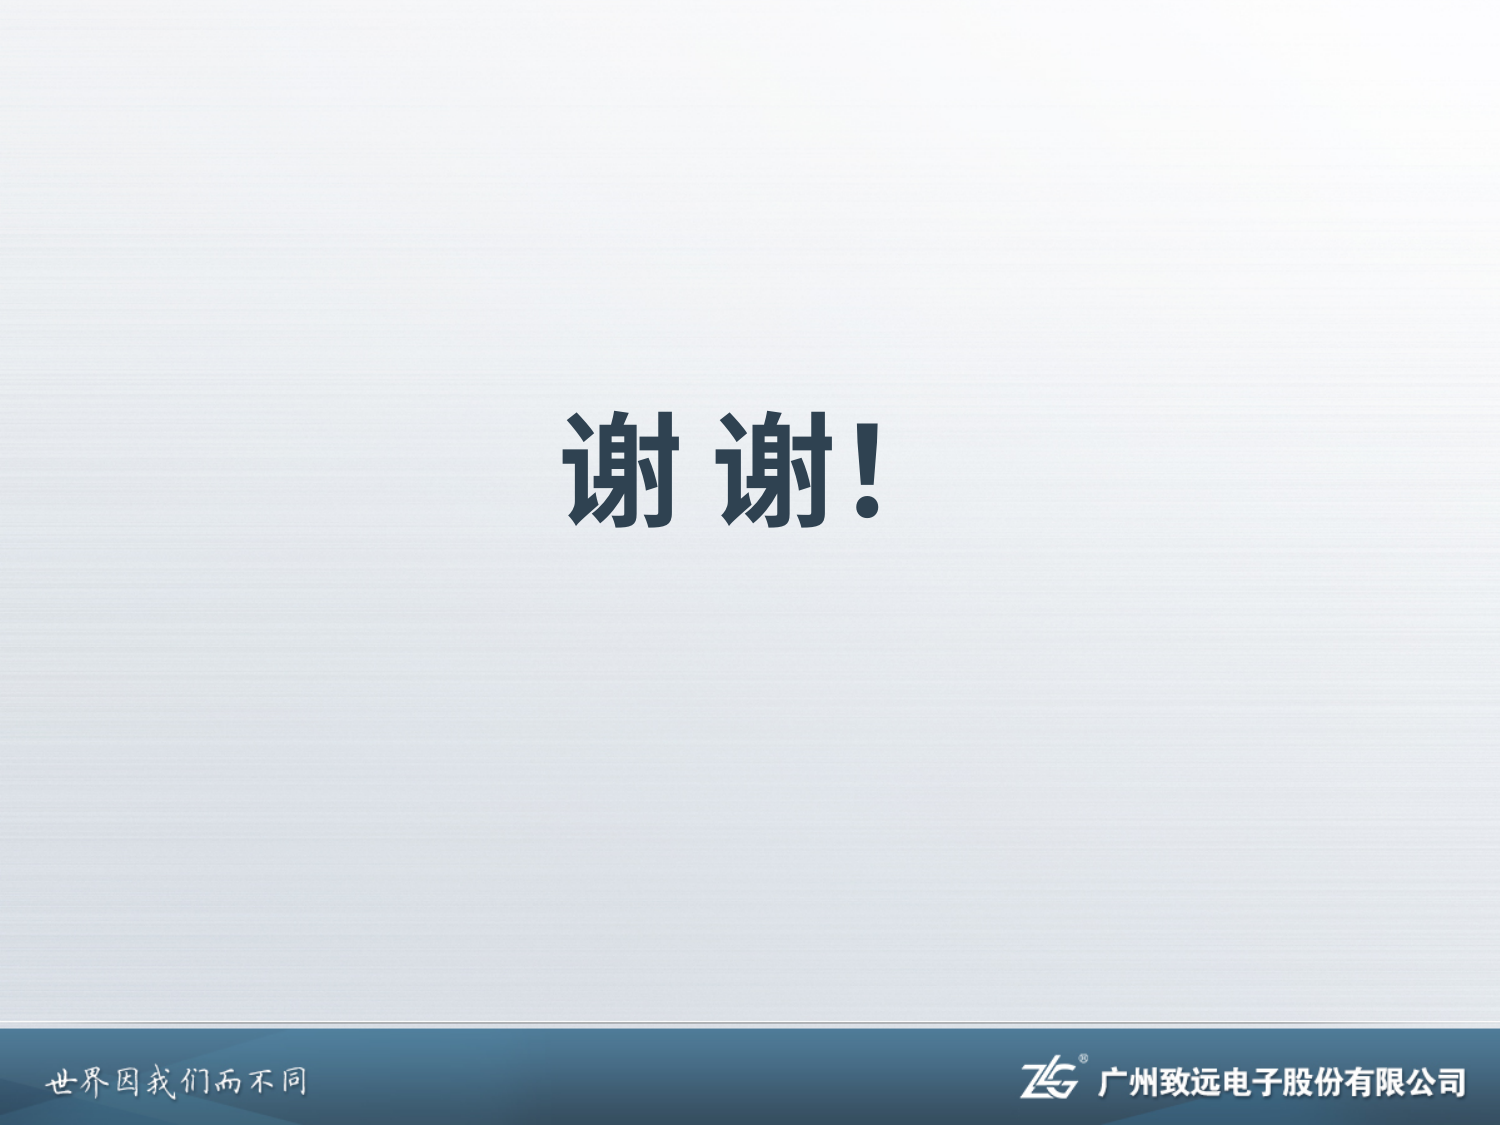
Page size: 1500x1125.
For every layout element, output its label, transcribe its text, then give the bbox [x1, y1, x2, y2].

title 谢 谢！ [85, 373, 1436, 561]
picture [0, 0, 1500, 1125]
